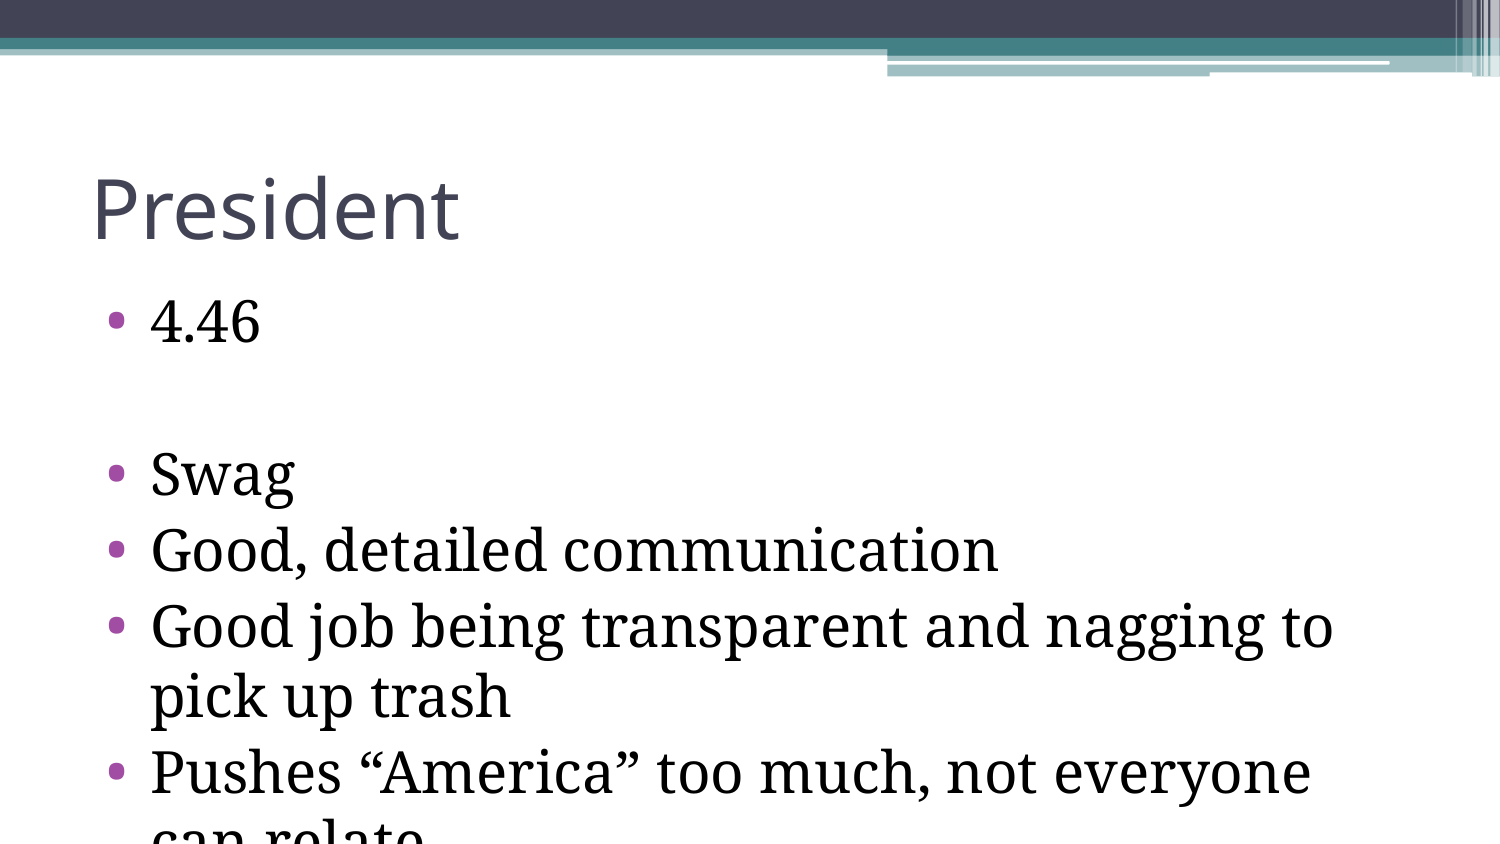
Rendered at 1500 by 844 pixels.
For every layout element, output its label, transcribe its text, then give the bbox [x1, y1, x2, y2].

title President [75, 140, 1425, 272]
list 4.46 Swag Good, detailed communication Good job being transparent and nagging to pick up trash Pushes “America” too much, not everyone can relate Less business and more fun/laughter [75, 276, 1425, 809]
